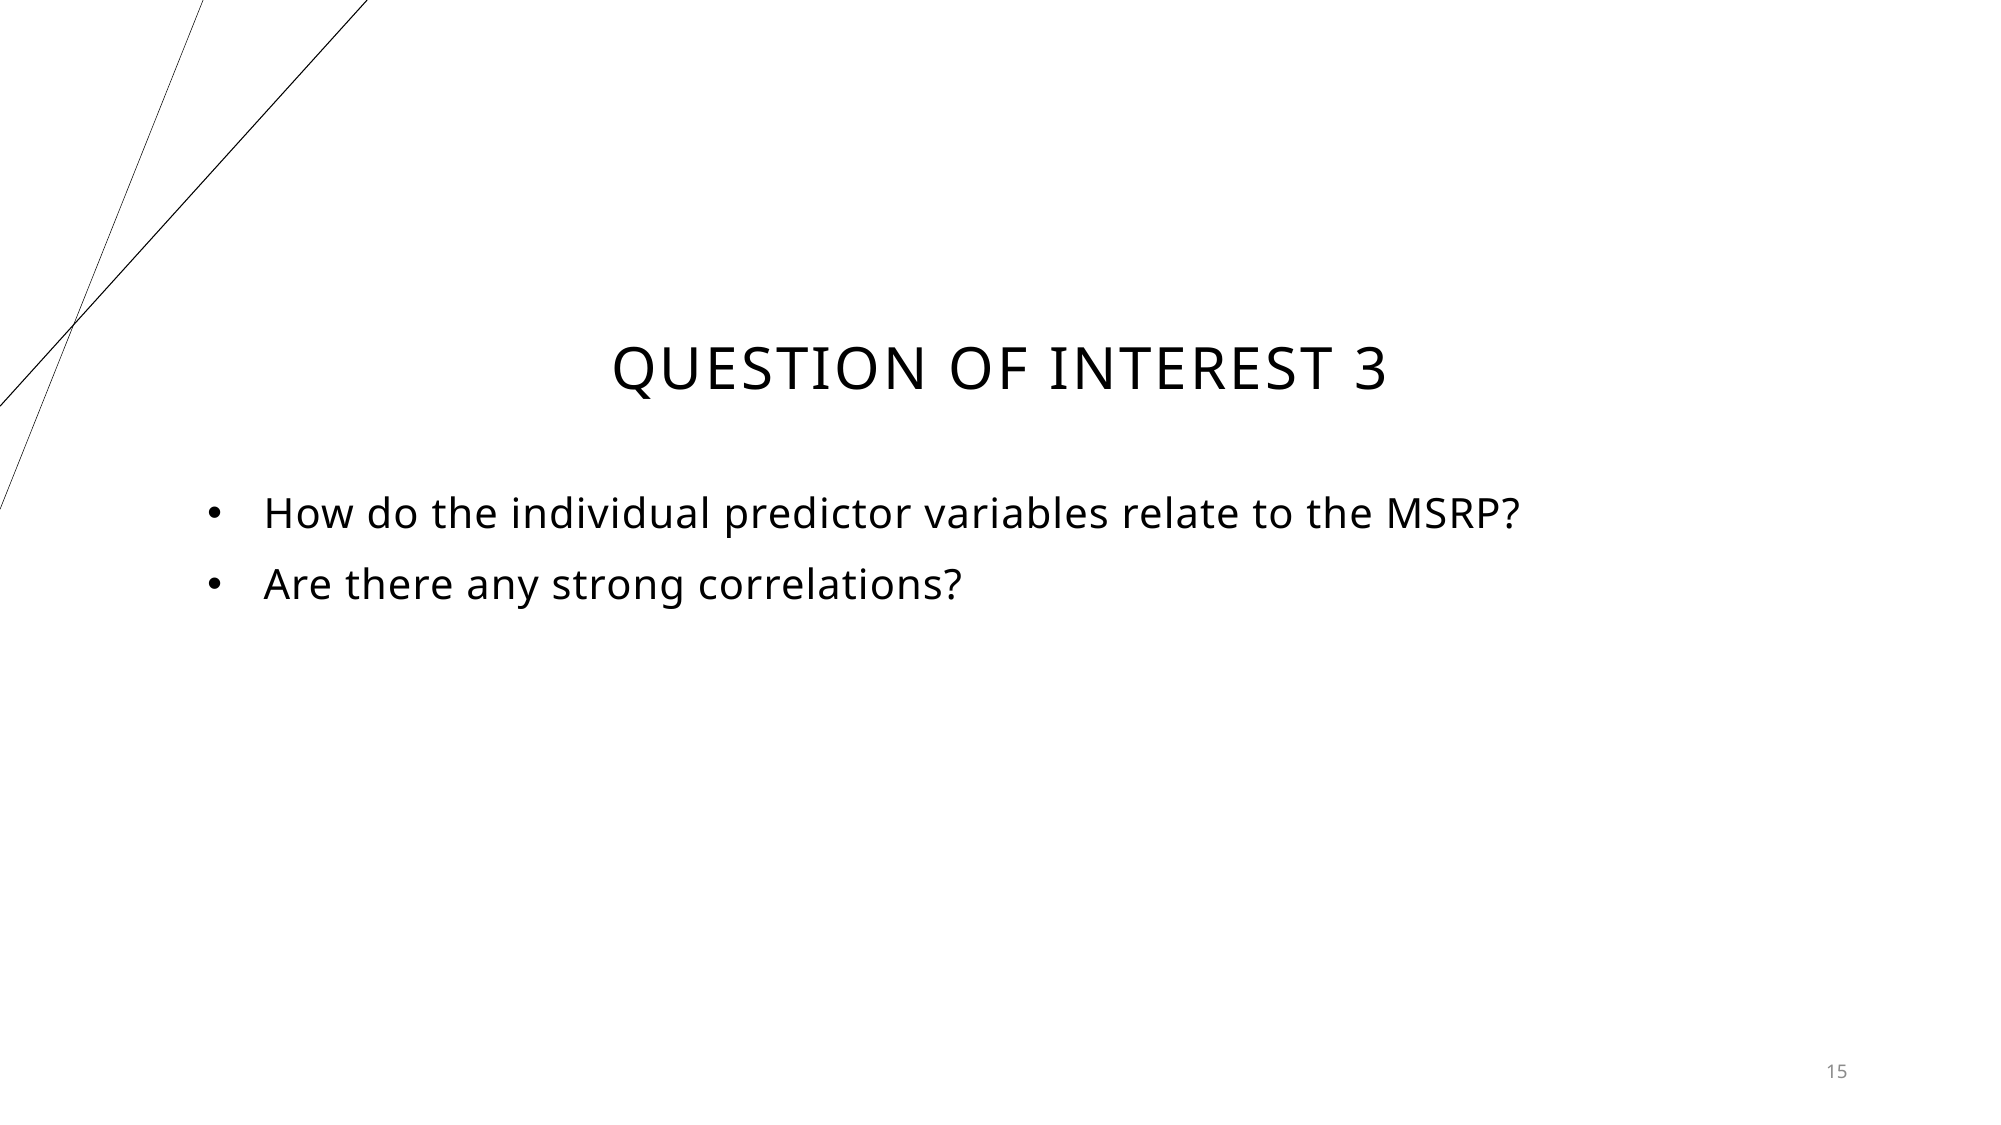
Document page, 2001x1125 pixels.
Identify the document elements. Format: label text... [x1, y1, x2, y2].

list How do the individual predictor variables relate to the MSRP? Are there any strong correlations? [192, 479, 1808, 996]
title Question of interest 3 [309, 261, 1691, 479]
slide_number 15 [1412, 1042, 1863, 1103]
